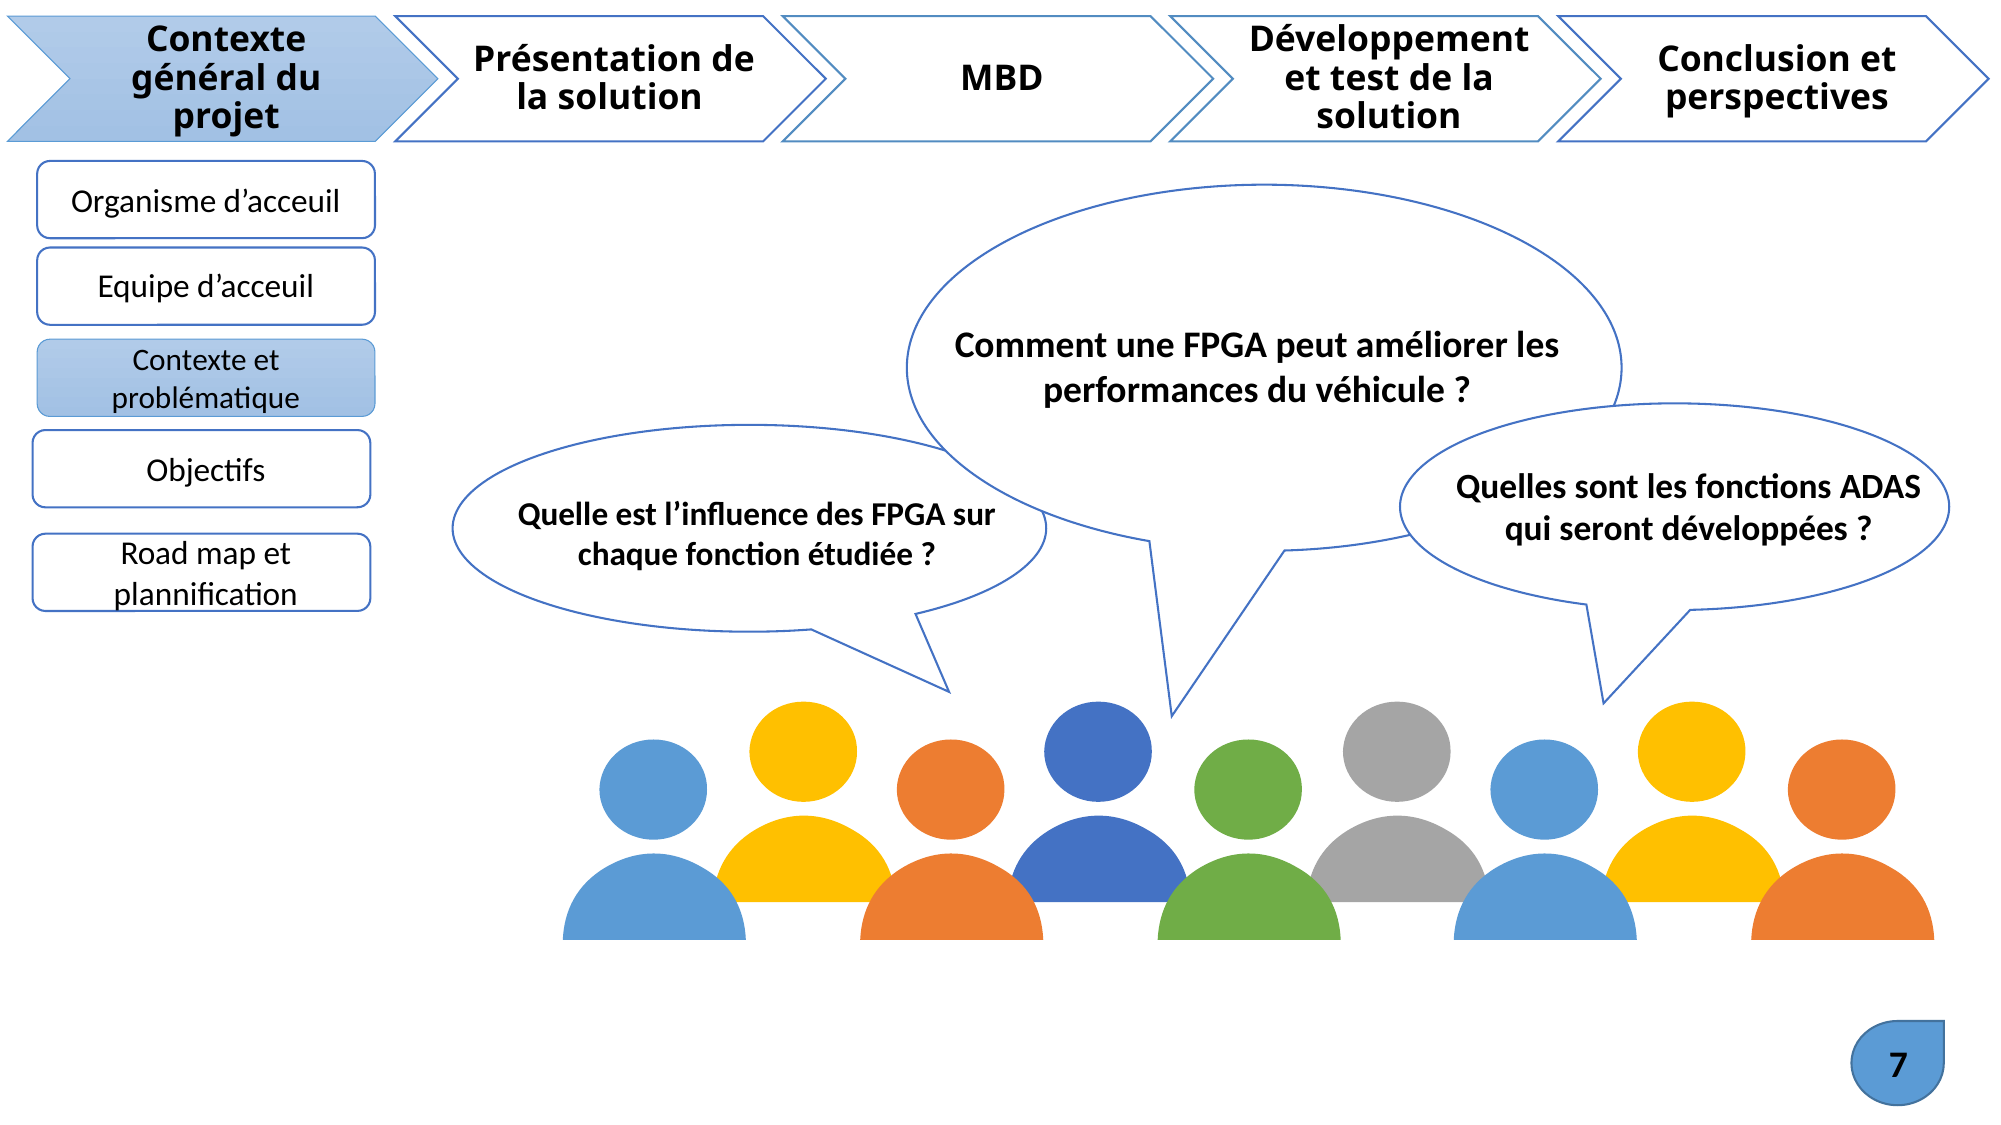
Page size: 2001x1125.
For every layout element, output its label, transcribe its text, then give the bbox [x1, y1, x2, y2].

text_box [905, 336, 911, 399]
text_box Equipe d’acceuil [37, 257, 375, 312]
text_box Contexte et problématique [48, 332, 364, 422]
text_box Quelles sont les fonctions ADAS qui seront développées ? [1433, 455, 1944, 556]
text_box Quelle est l’influence des FPGA sur chaque fonction étudiée ? [501, 484, 1014, 580]
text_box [860, 739, 1044, 940]
text_box [1944, 484, 1951, 529]
text_box 7 [1851, 1032, 1946, 1093]
text_box [36, 159, 377, 240]
text_box Objectifs [36, 440, 375, 496]
text_box [1434, 402, 1915, 455]
text_box [1864, 1019, 1945, 1032]
text_box [31, 536, 36, 609]
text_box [712, 701, 896, 903]
text_box [31, 429, 372, 509]
text_box Organisme d’acceuil [37, 171, 375, 227]
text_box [1751, 739, 1935, 940]
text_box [7, 16, 1989, 142]
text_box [1601, 701, 1785, 903]
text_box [1453, 739, 1637, 940]
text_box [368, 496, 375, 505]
text_box [922, 183, 1623, 405]
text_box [1007, 701, 1191, 903]
text_box [1014, 501, 1048, 577]
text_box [1157, 739, 1341, 940]
text_box [36, 338, 48, 417]
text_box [1306, 701, 1490, 903]
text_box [562, 739, 746, 940]
text_box [36, 246, 377, 326]
text_box [451, 423, 1009, 694]
text_box Road map et plannification [36, 524, 375, 619]
text_box [364, 338, 376, 417]
text_box [919, 418, 1524, 701]
text_box Comment une FPGA peut améliorer les performances du véhicule ? [911, 312, 1604, 418]
text_box [1398, 456, 1918, 701]
text_box [1863, 1093, 1932, 1107]
